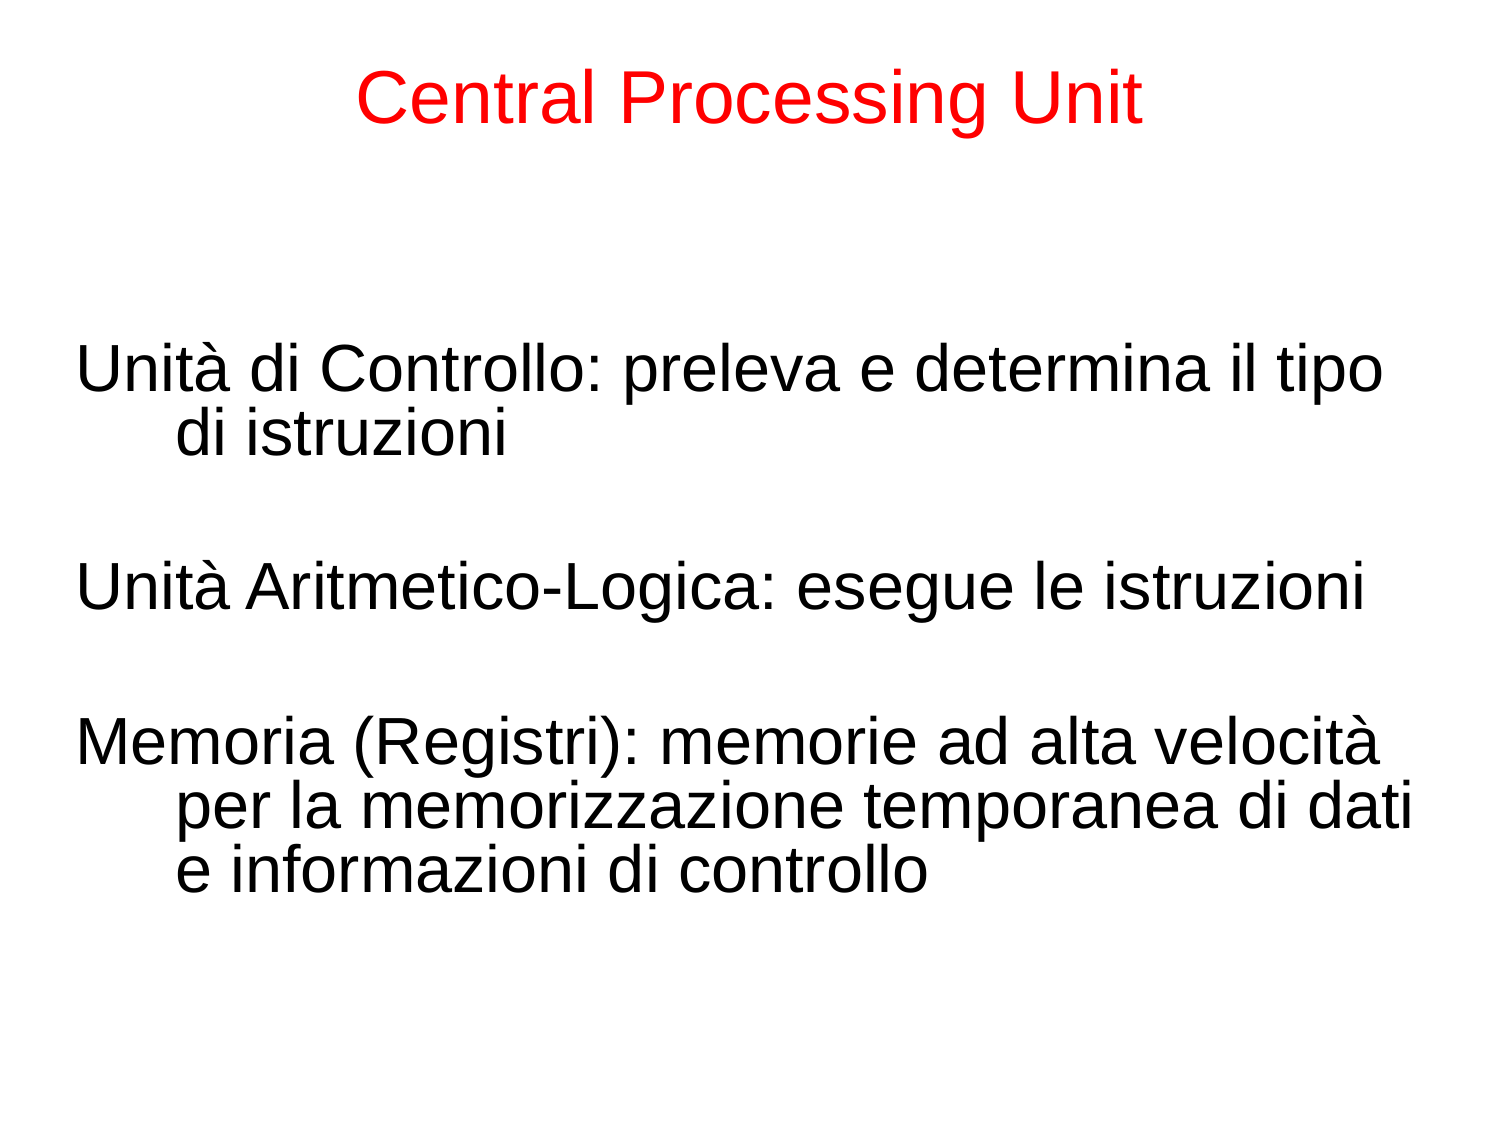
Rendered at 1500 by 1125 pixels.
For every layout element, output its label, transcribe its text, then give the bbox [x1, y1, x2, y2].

title Central Processing Unit [0, 0, 1500, 188]
list Unità di Controllo: preleva e determina il tipo di istruzioni Unità Aritmetico-Logica: esegue le istruzioni Memoria (Registri): memorie ad alta velocità per la memorizzazione temporanea di dati e informazioni di controllo [60, 239, 1444, 407]
